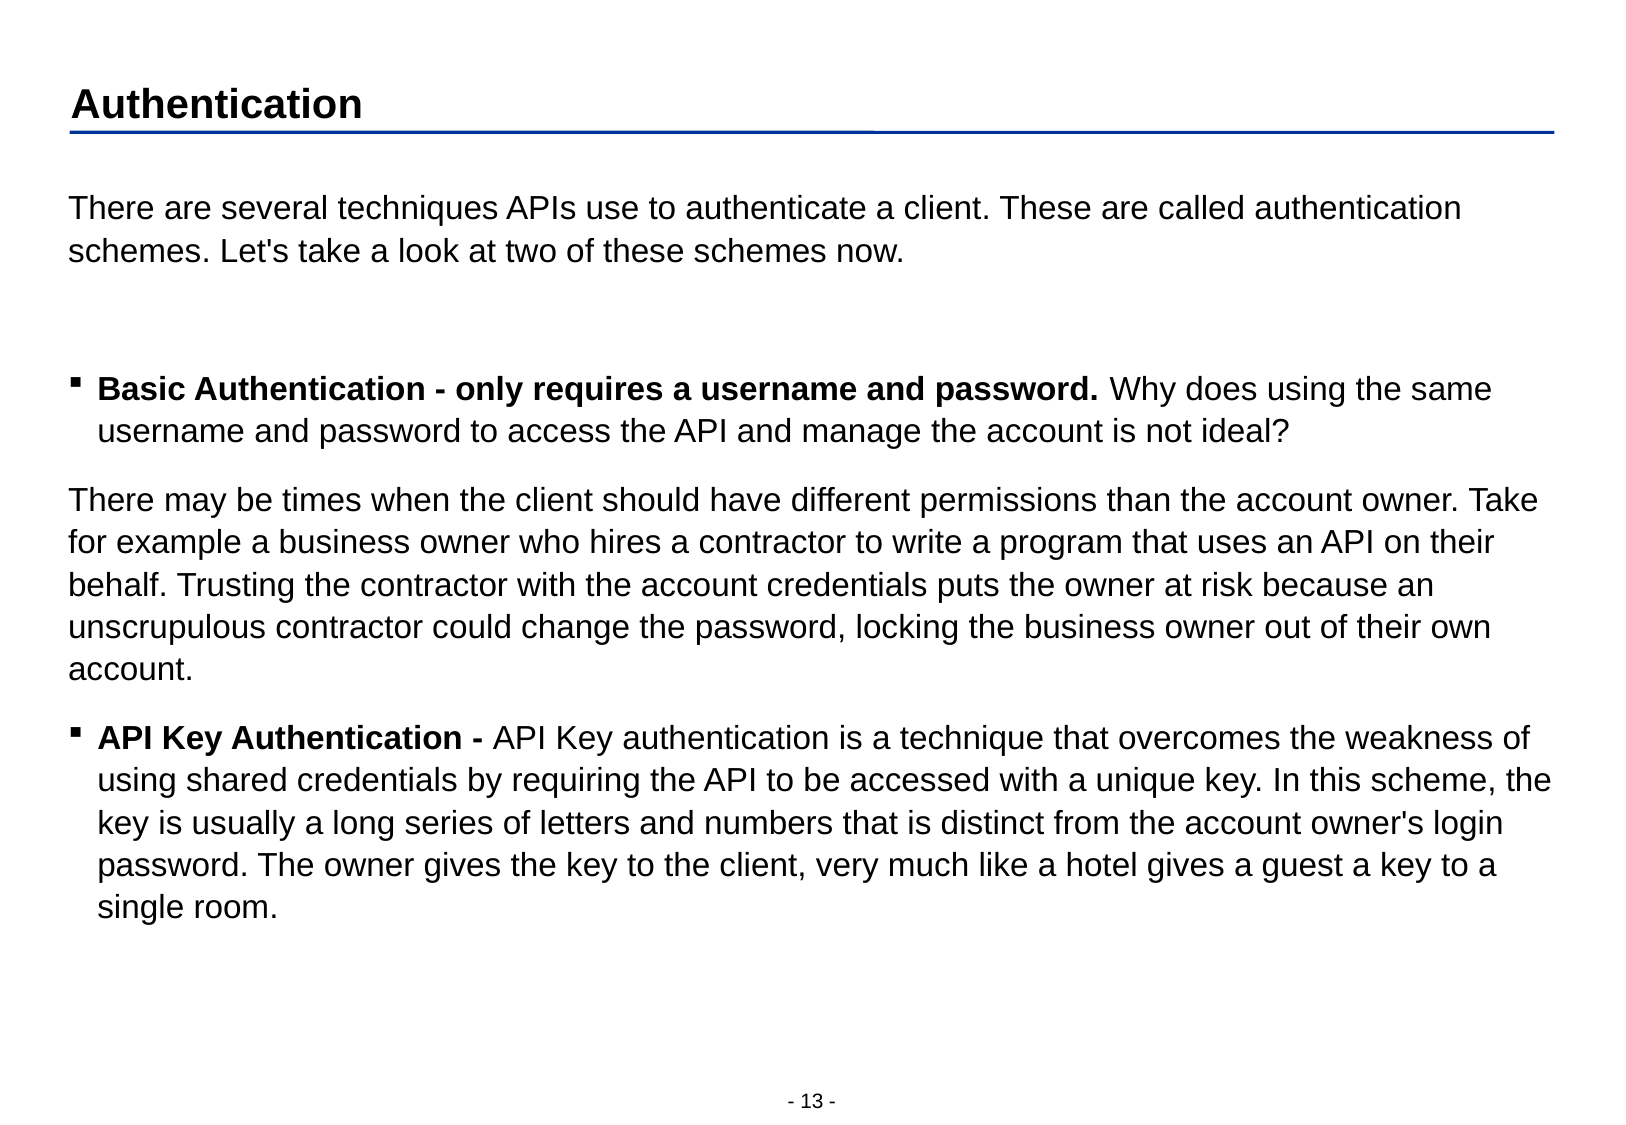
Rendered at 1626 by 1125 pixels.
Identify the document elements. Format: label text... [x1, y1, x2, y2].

title Authentication [70, 77, 1557, 127]
slide_number - 12 - [786, 1088, 838, 1113]
list There are several techniques APIs use to authenticate a client. These are called authentication schemes. Let's take a look at two of these schemes now. Basic Authentication - only requires a username and password. Why does using the same username and password to access the API and manage the account is not ideal? There may be times when the client should have different permissions than the account owner. Take for example a business owner who hires a contractor to write a program that uses an API on their behalf. Trusting the contractor with the account credentials puts the owner at risk because an unscrupulous contractor could change the password, locking the business owner out of their own account. API Key Authentication - API Key authentication is a technique that overcomes the weakness of using shared credentials by requiring the API to be accessed with a unique key. In this scheme, the key is usually a long series of letters and numbers that is distinct from the account owner's login password. The owner gives the key to the client, very much like a hotel gives a guest a key to a single room. [68, 184, 1557, 1028]
